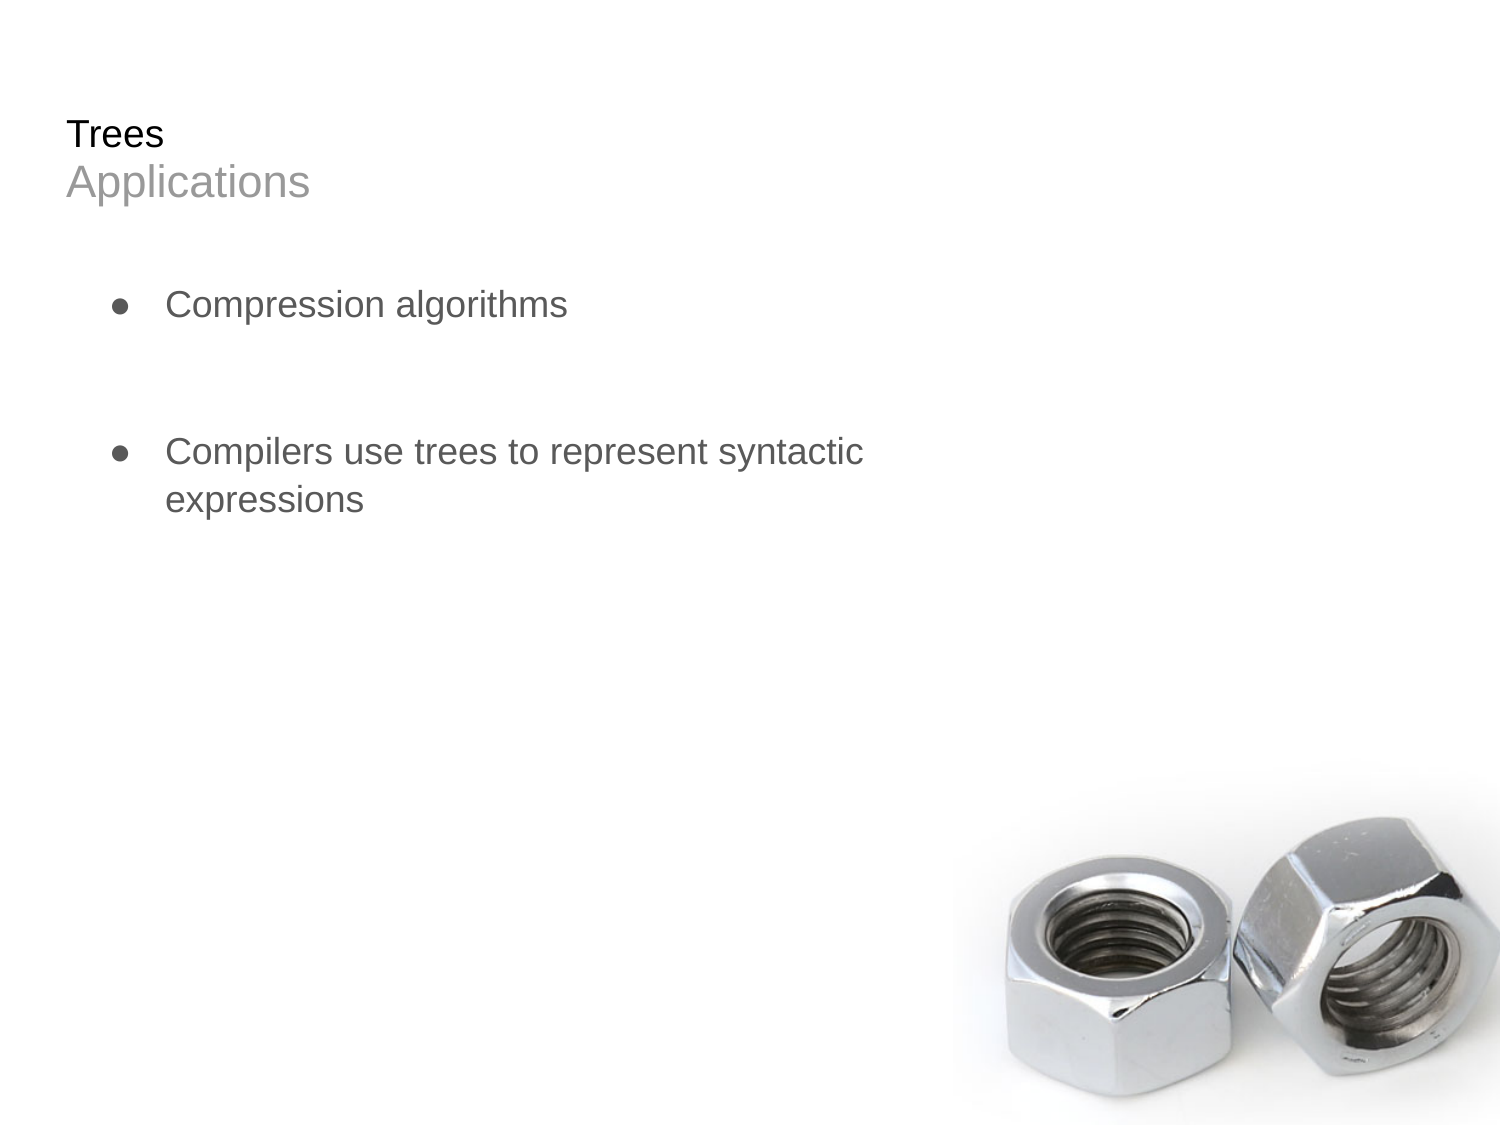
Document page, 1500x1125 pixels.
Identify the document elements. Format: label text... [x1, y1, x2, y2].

picture [953, 732, 1500, 1125]
title Trees Applications [51, 97, 1449, 223]
list Compression algorithms Compilers use trees to represent syntactic expressions [75, 262, 1087, 1078]
